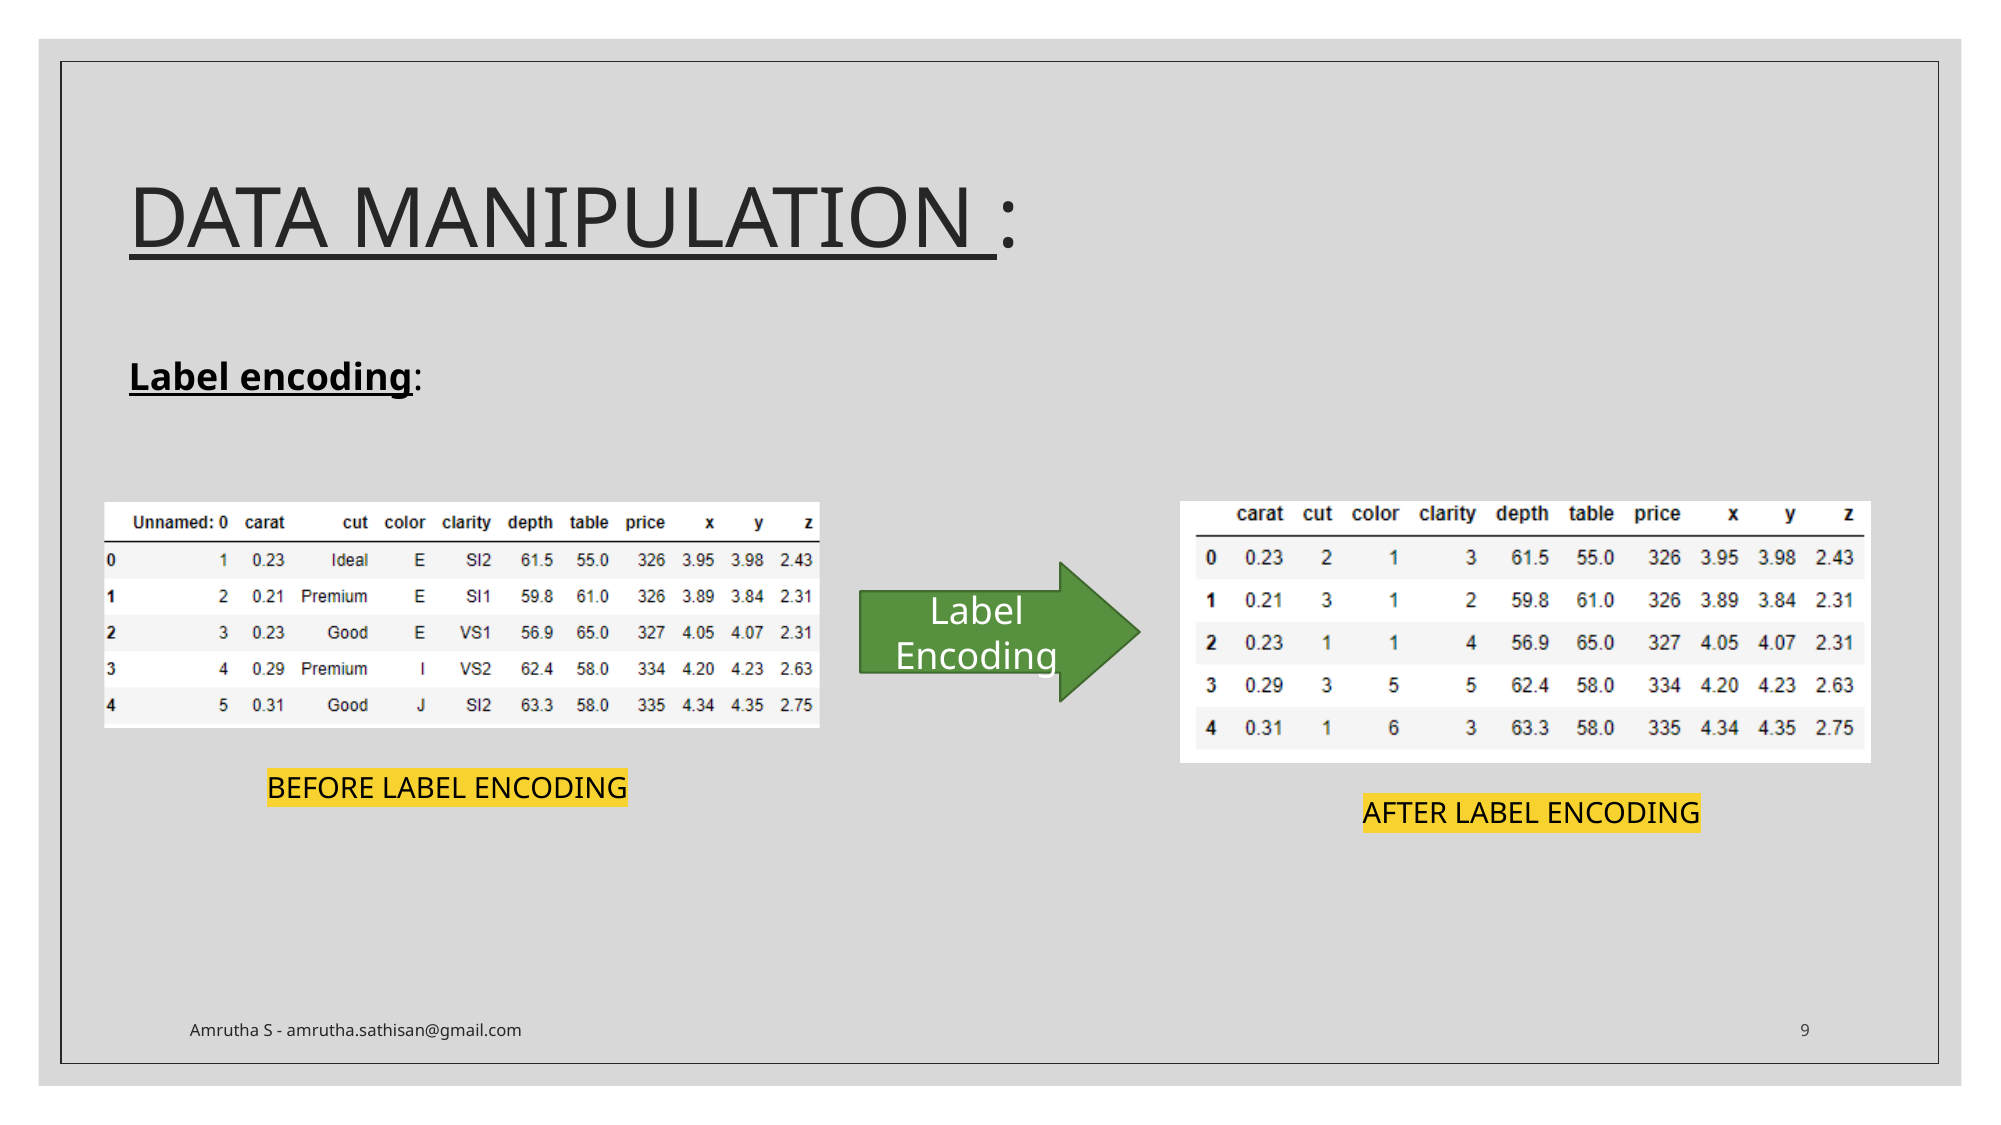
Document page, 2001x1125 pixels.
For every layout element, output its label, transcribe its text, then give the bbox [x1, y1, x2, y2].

text_box BEFORE LABEL ENCODING [252, 762, 653, 812]
text_box Label encoding: [113, 345, 566, 405]
text_box AFTER LABEL ENCODING [1347, 787, 1848, 838]
footer Amrutha S - amrutha.sathisan@gmail.com [174, 990, 1130, 1050]
title DATA MANIPULATION : [113, 108, 1764, 334]
picture [1180, 501, 1871, 763]
slide_number 9 [1687, 990, 1825, 1050]
text_box Label Encoding [859, 561, 1141, 703]
picture [104, 502, 820, 728]
